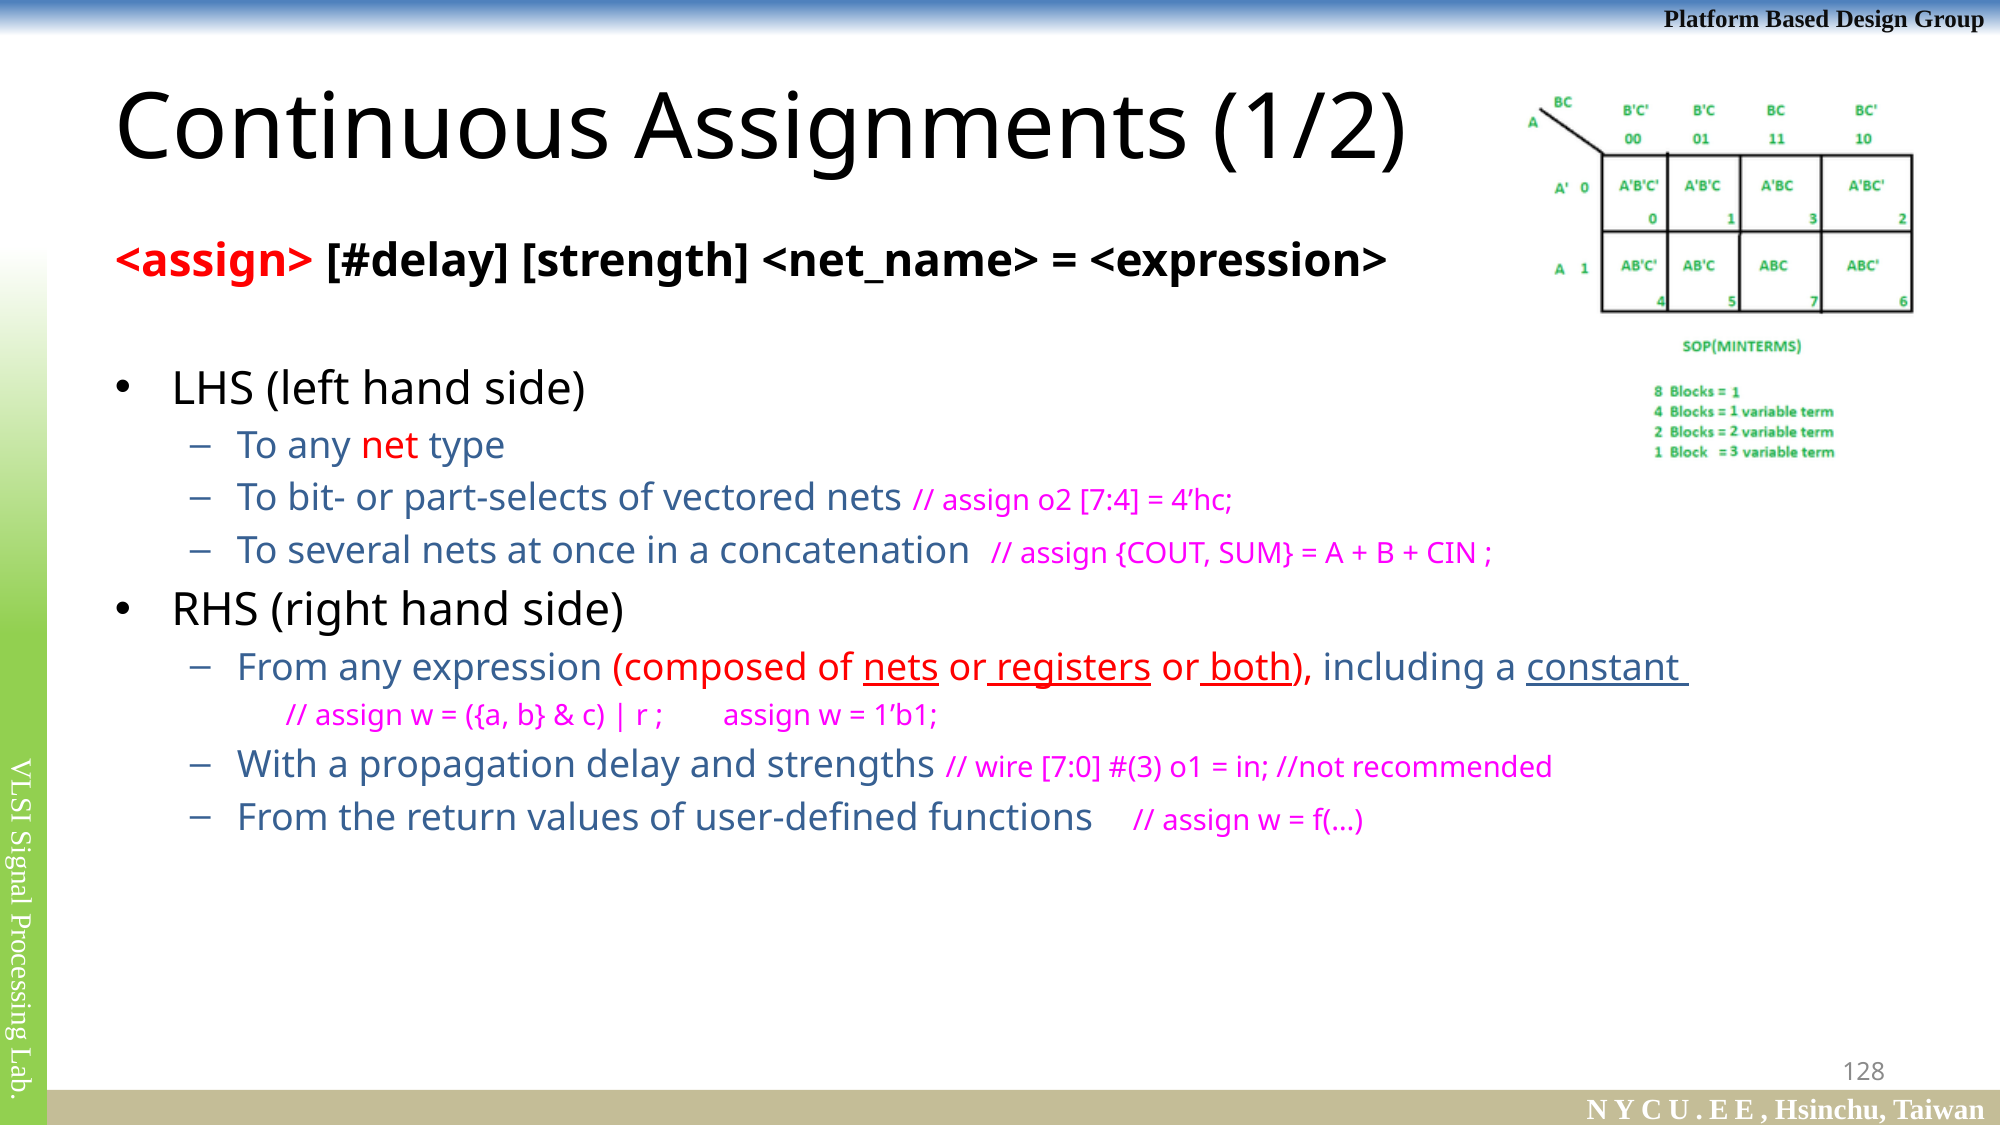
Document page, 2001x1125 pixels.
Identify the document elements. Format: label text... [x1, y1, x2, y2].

title Continuous Assignments (1/2) [99, 44, 1901, 200]
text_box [0, 472, 47, 476]
picture [1519, 77, 1989, 540]
slide_number 128 [1433, 1042, 1900, 1103]
list <assign> [#delay] [strength] <net_name> = <expression> LHS (left hand side) To any net type To bit- or part-selects of vectored nets // assign o2 [7:4] = 4’hc; To several nets at once in a concatenation // assign {COUT, SUM} = A + B + CIN ; RHS (right hand side) From any expression (composed of nets or registers or both), including a constant // assign w = ({a, b} & c) | r ; assign w = 1’b1; With a propagation delay and strengths // wire [7:0] #(3) o1 = in; //not recommended From the return values of user-defined functions // assign w = f(…) [99, 222, 1901, 1044]
